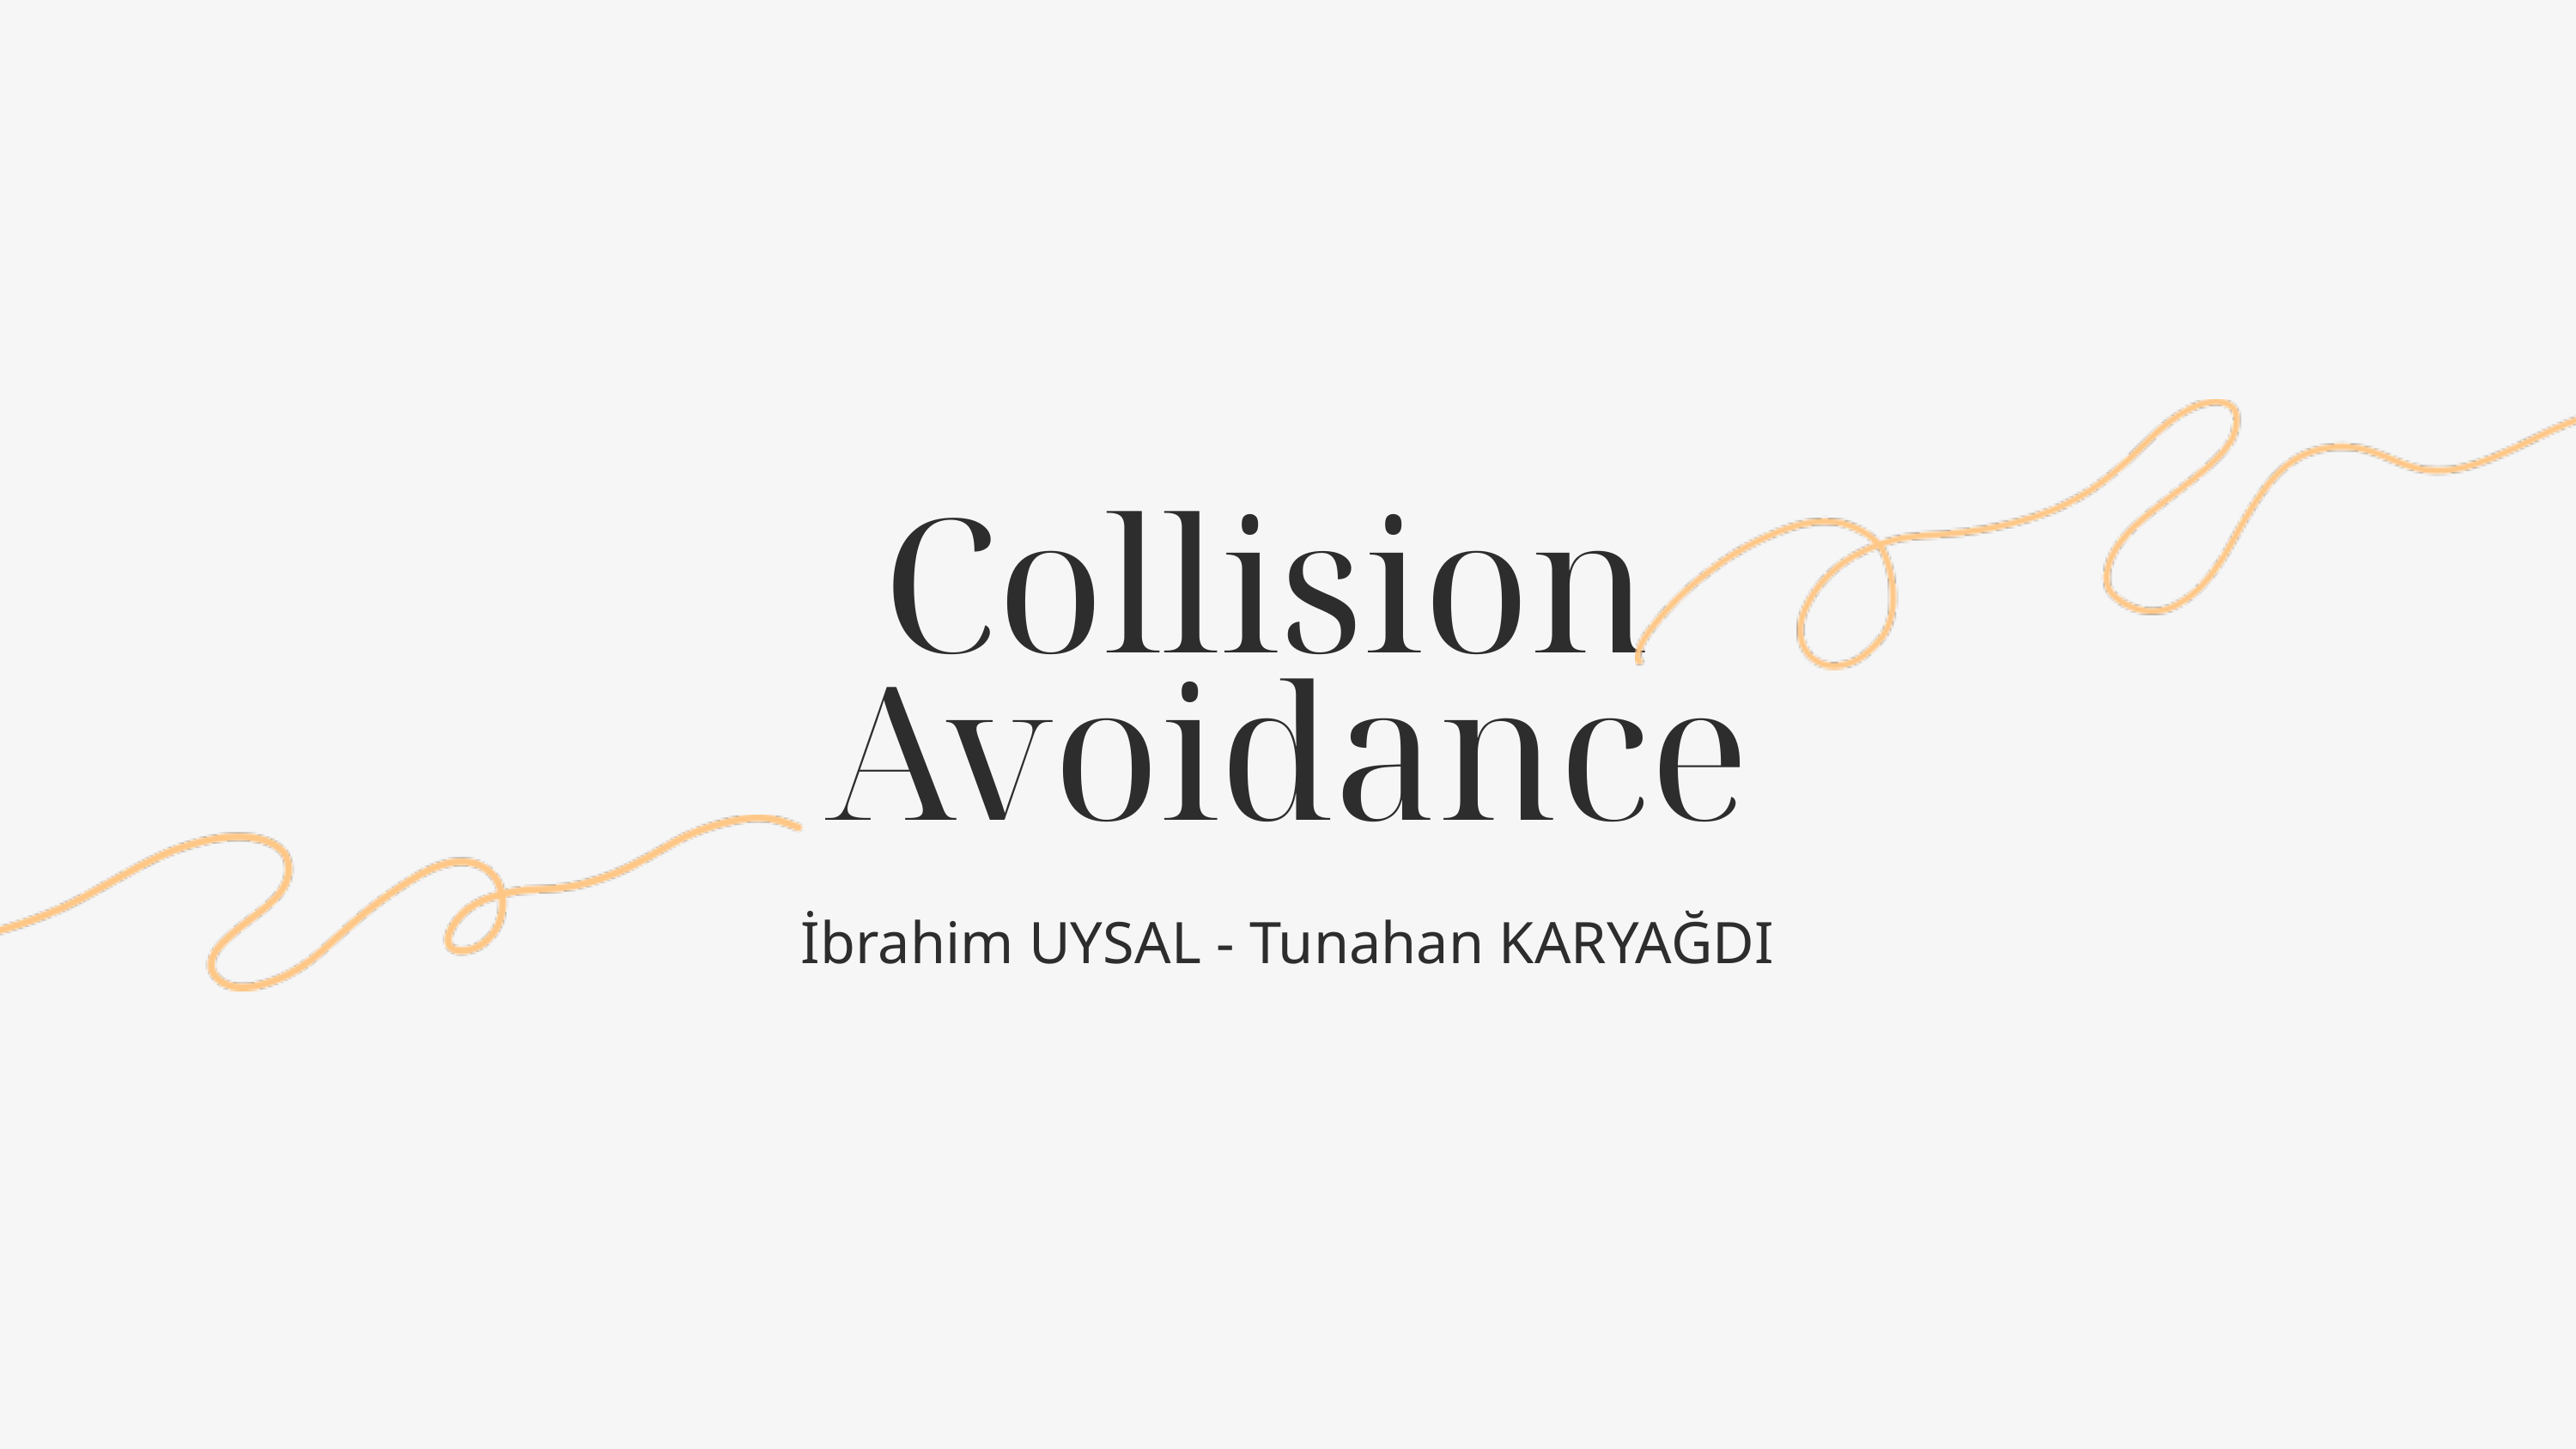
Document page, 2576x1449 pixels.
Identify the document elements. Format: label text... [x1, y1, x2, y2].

text_box İbrahim UYSAL - Tunahan KARYAĞDI [804, 894, 2432, 975]
text_box [1635, 399, 2576, 670]
text_box [0, 815, 804, 991]
text_box Collision Avoidance [144, 522, 2432, 858]
